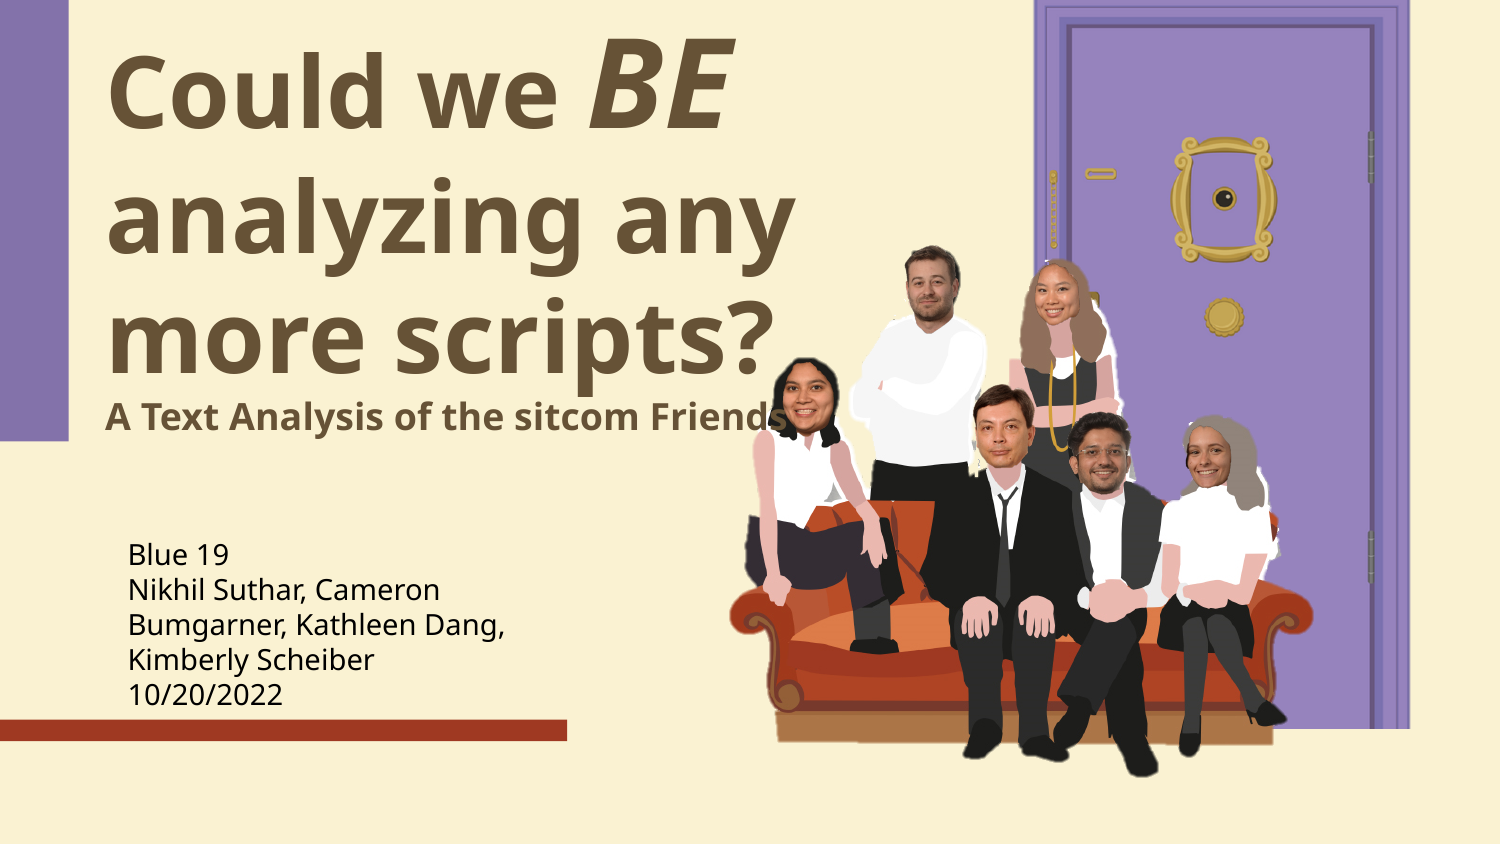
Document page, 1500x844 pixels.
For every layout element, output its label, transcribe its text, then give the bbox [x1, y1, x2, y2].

subtitle Blue 19 Nikhil Suthar, Cameron Bumgarner, Kathleen Dang, Kimberly Scheiber 10/20/2022 [112, 558, 593, 689]
picture [598, 0, 1500, 844]
title Could we BE analyzing any more scripts? A Text Analysis of the sitcom Friends [90, 0, 872, 442]
text_box [0, 0, 69, 442]
text_box [0, 719, 568, 742]
